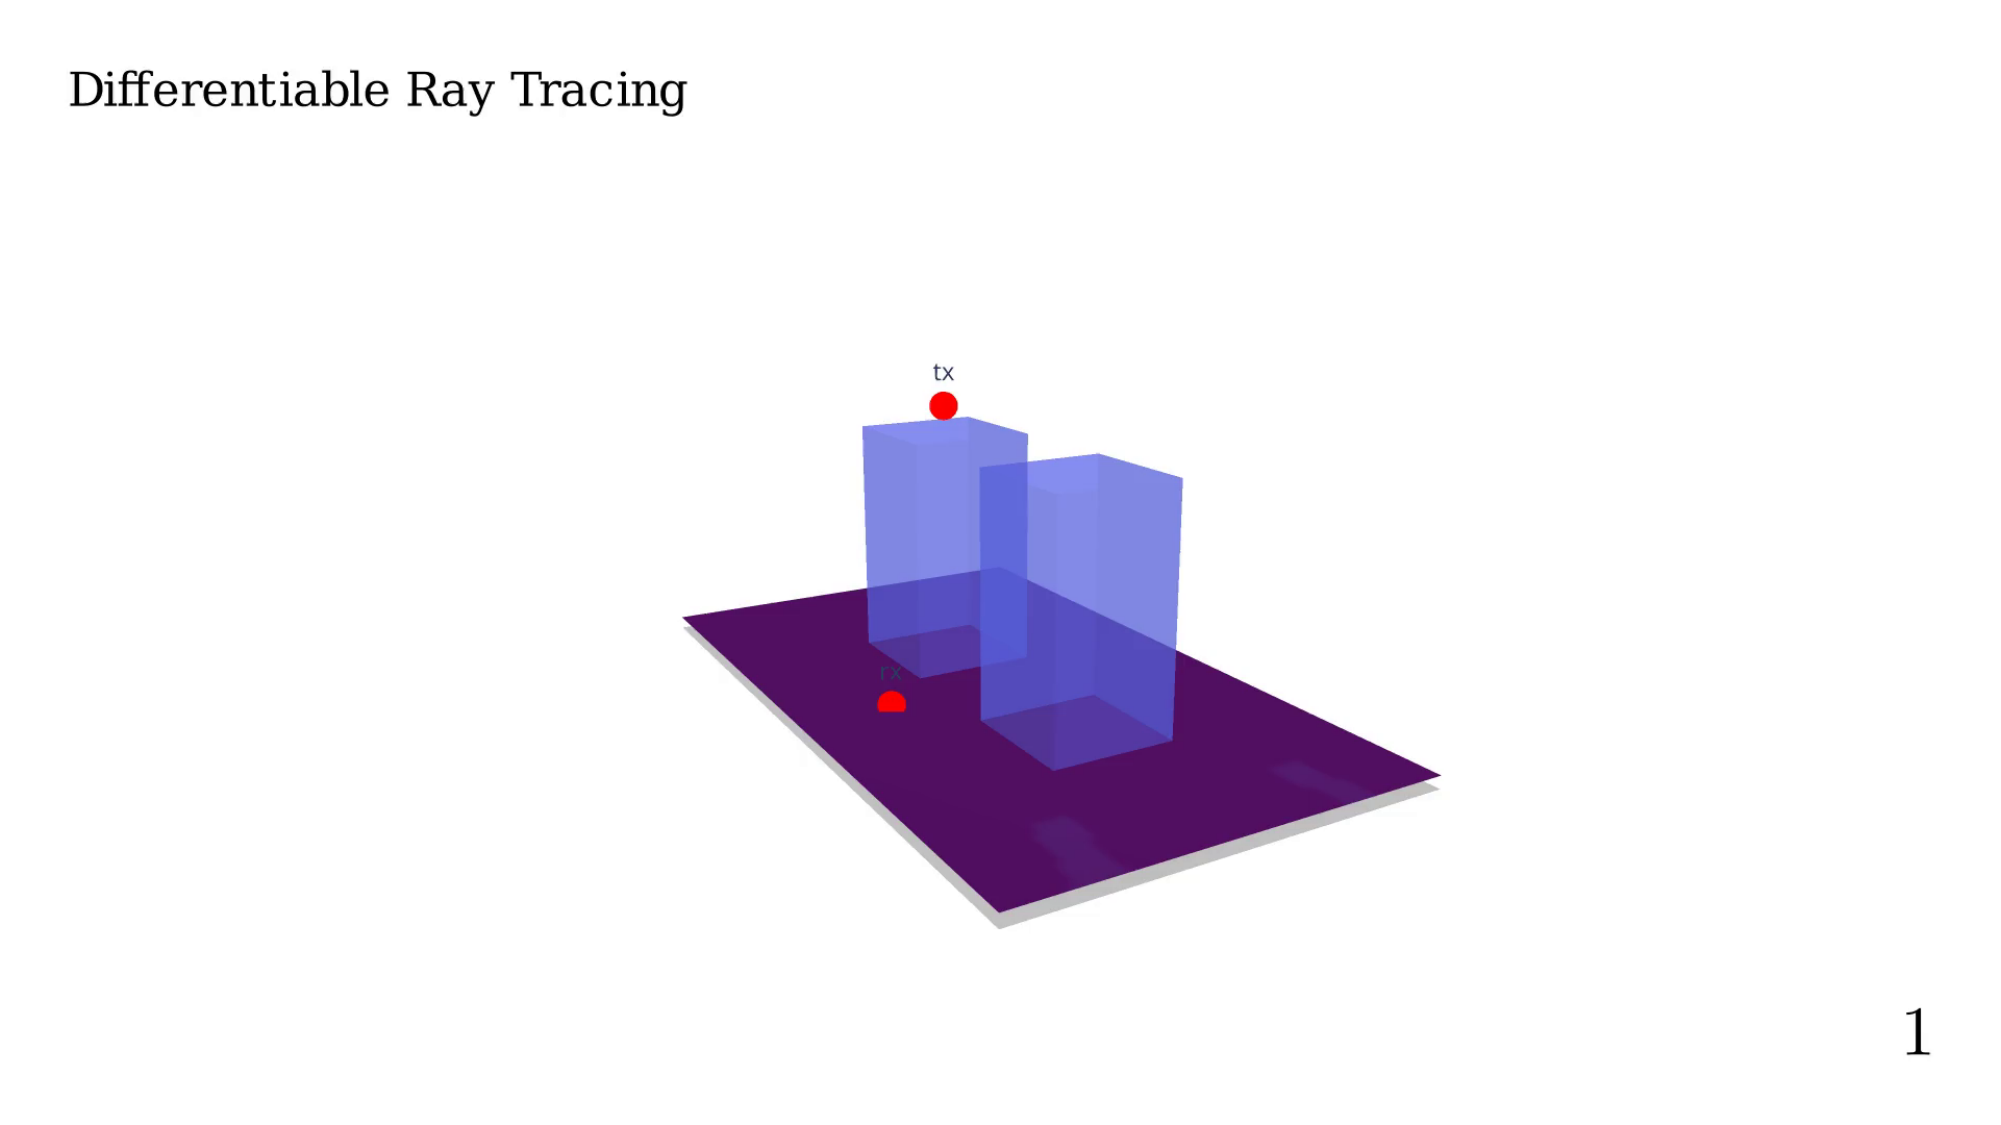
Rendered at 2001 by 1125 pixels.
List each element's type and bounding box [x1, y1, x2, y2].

text_box [0, 0, 2000, 1125]
